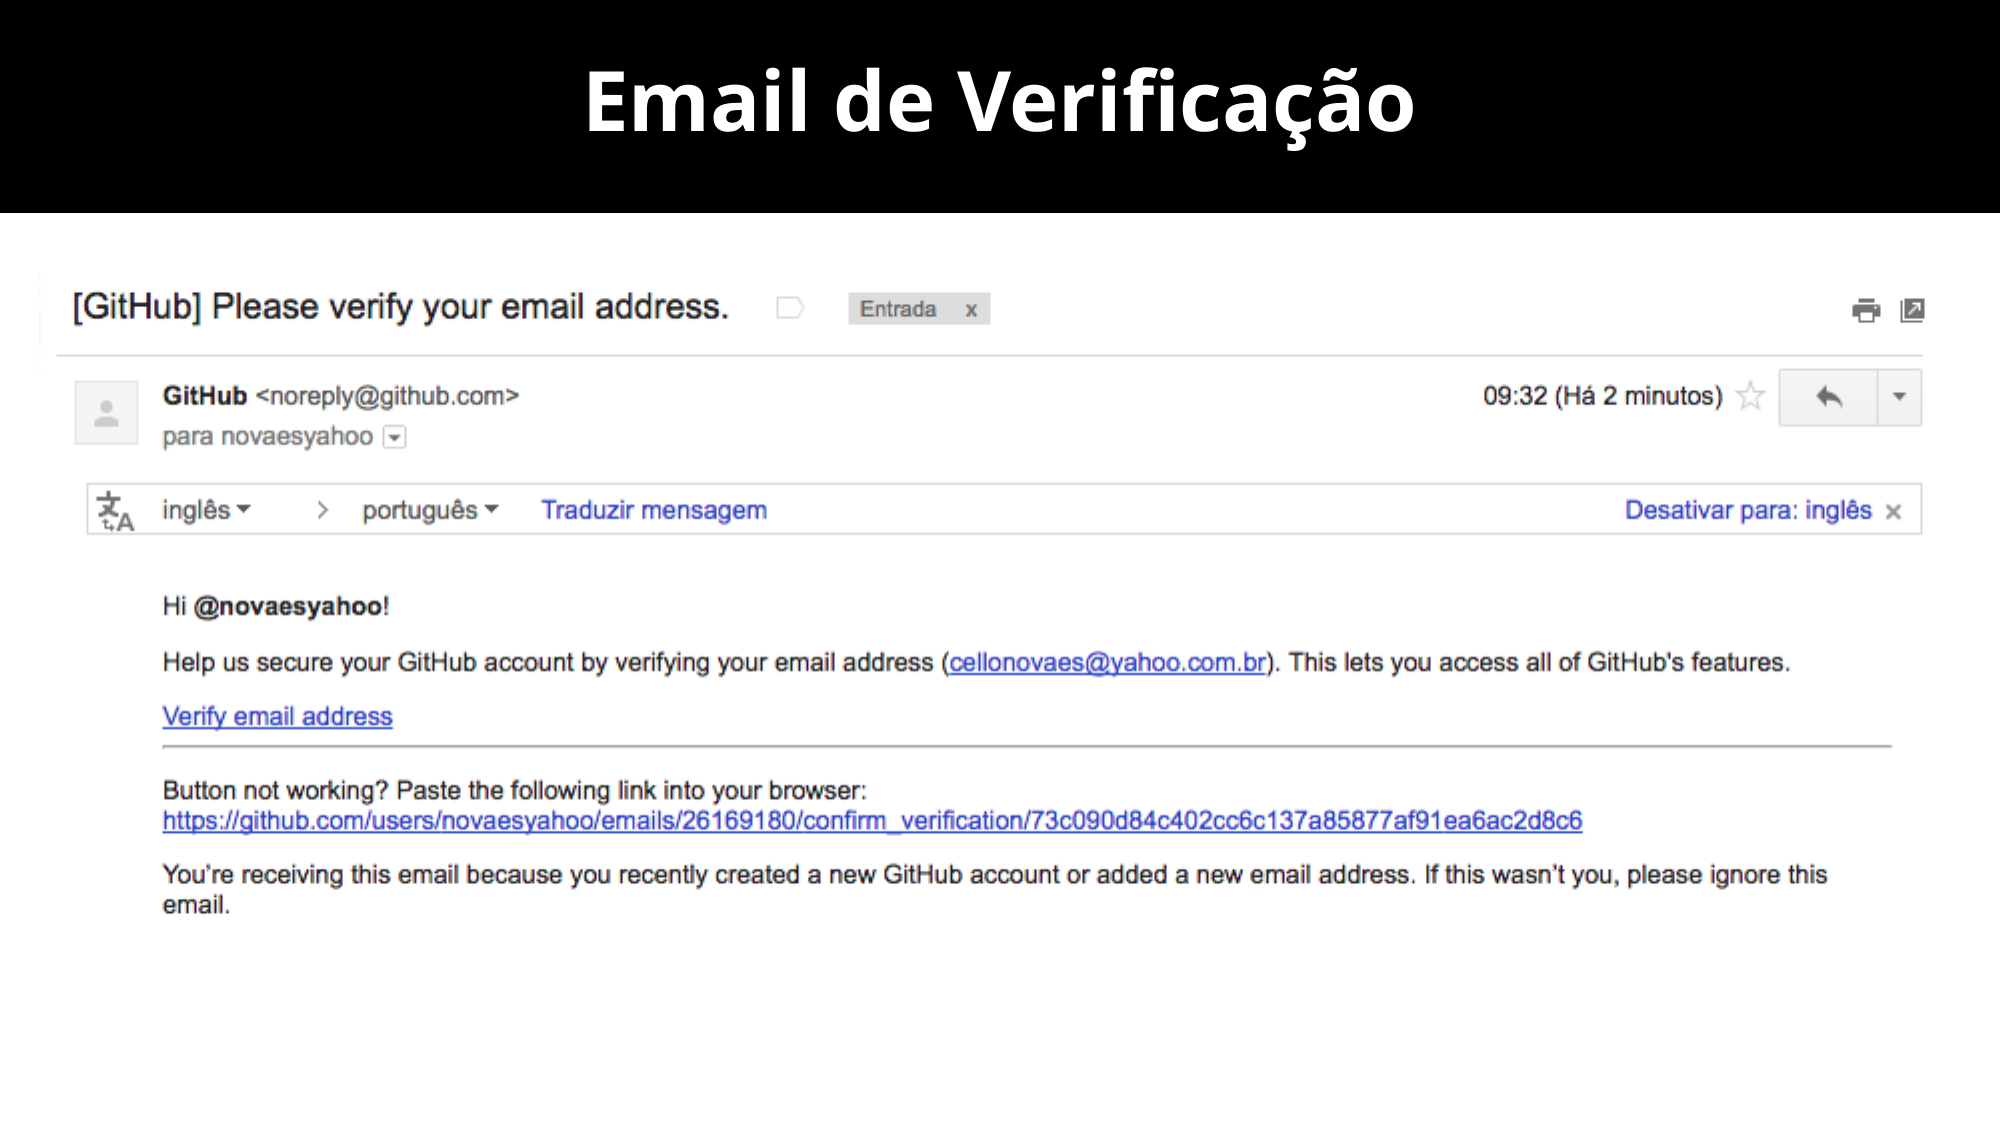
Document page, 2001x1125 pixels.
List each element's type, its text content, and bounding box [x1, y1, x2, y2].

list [39, 269, 1961, 986]
title Email de Verificação [0, 0, 2000, 213]
